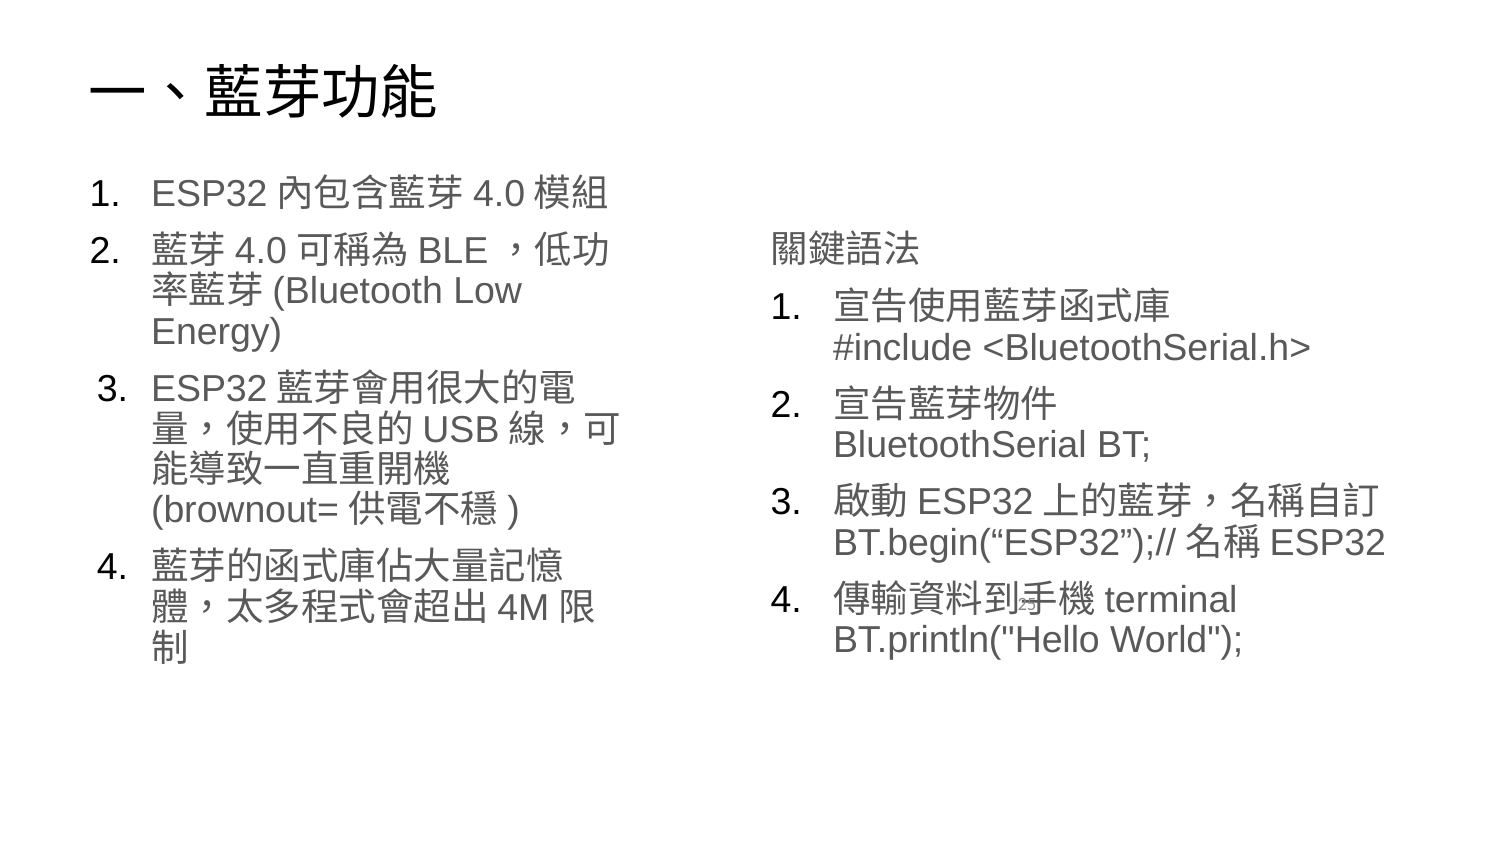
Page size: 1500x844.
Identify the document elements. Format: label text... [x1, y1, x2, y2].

slide_number ‹#› [794, 586, 1048, 621]
list 關鍵語法 宣告使用藍芽函式庫 #include <BluetoothSerial.h> 宣告藍芽物件 BluetoothSerial BT; 啟動ESP32上的藍芽，名稱自訂 BT.begin(“ESP32”);//名稱ESP32 傳輸資料到手機terminal BT.println("Hello World"); [759, 224, 1478, 760]
title 一、藍芽功能 [77, 33, 1048, 156]
list ESP32內包含藍芽4.0模組 藍芽4.0可稱為BLE，低功率藍芽(Bluetooth Low Energy) ESP32藍芽會用很大的電量，使用不良的USB線，可能導致一直重開機(brownout=供電不穩) 藍芽的函式庫佔大量記憶體，太多程式會超出4M限制 [77, 168, 643, 783]
